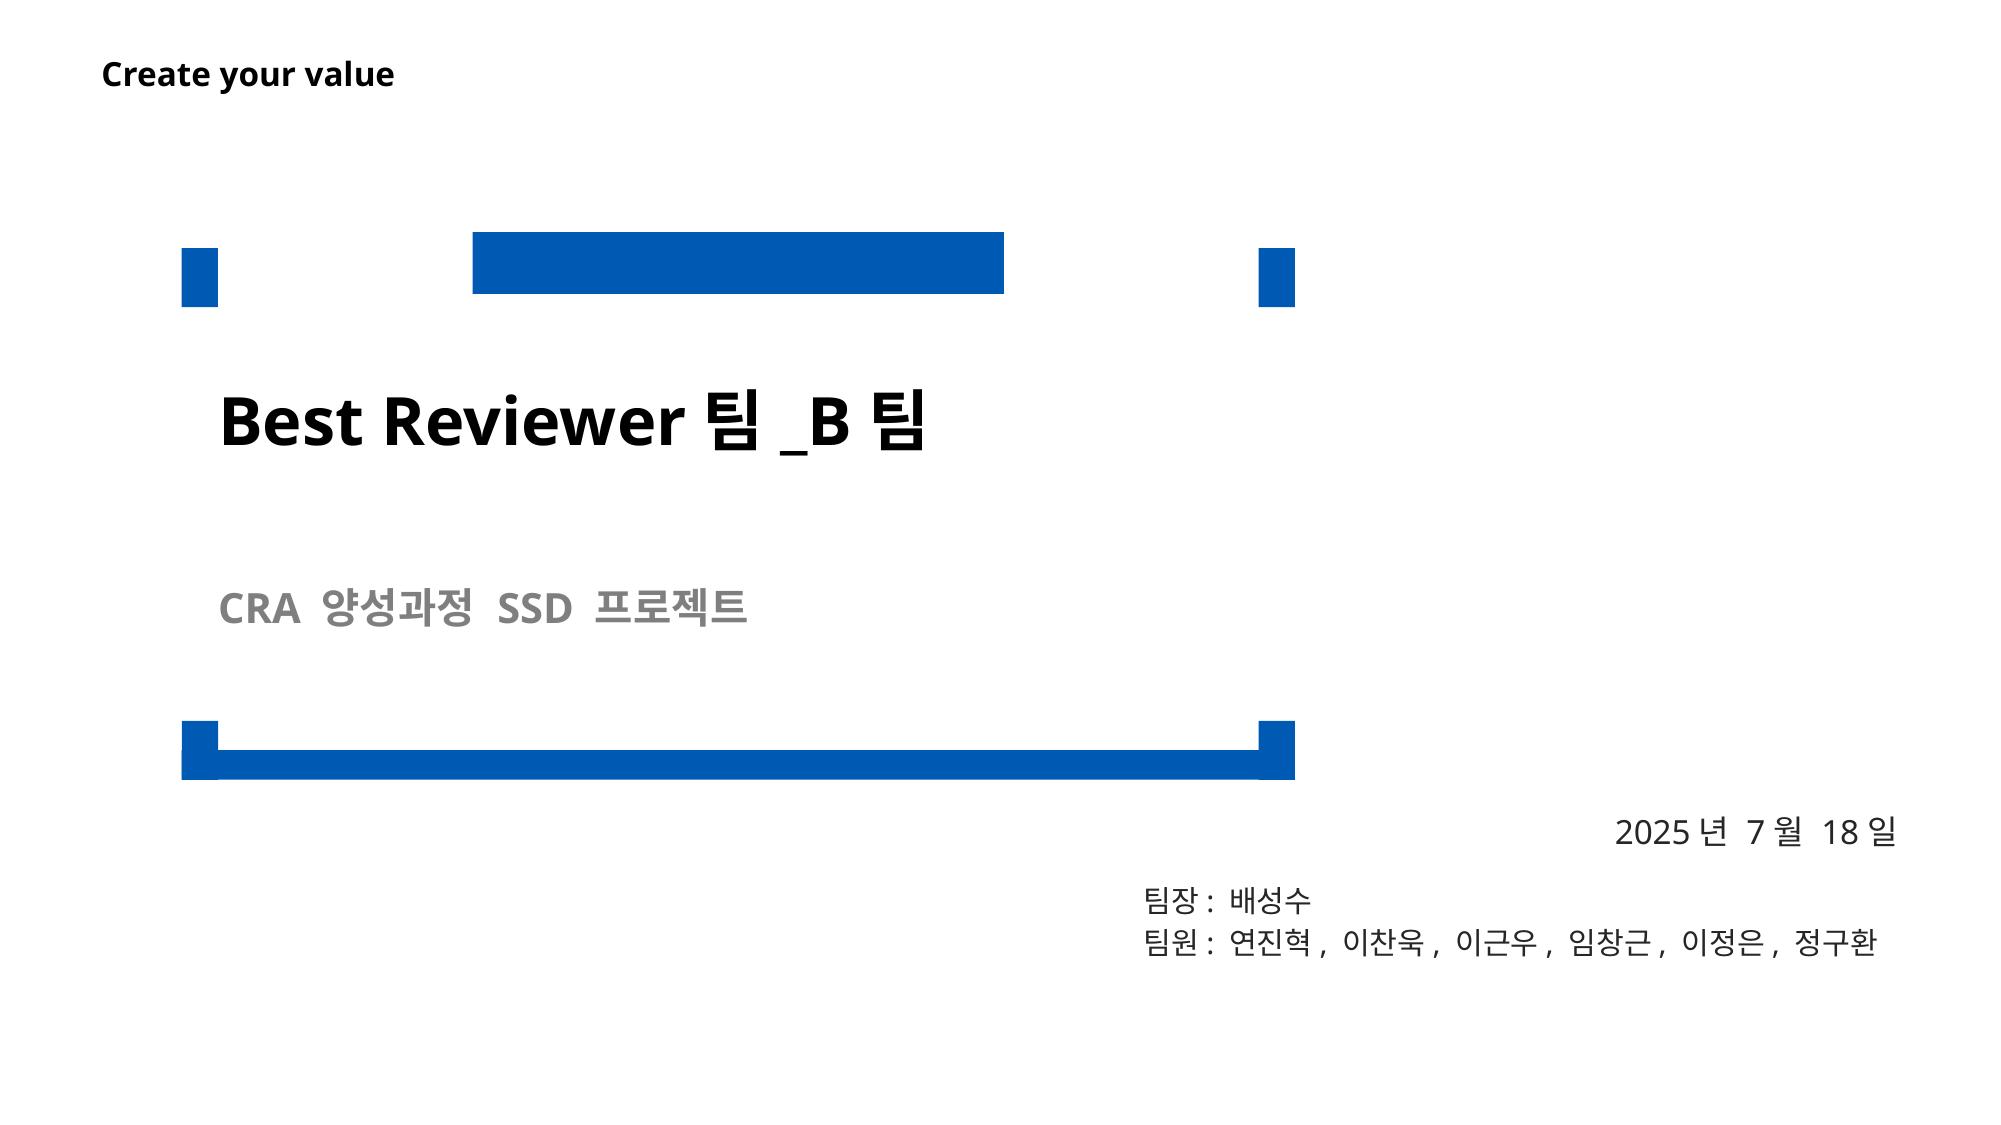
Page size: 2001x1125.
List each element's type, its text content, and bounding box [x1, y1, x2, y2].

list CRA 양성과정 SSD 프로젝트 [218, 550, 1255, 669]
list 팀장: 배성수 팀원: 연진혁, 이찬욱, 이근우, 임창근, 이정은, 정구환 [1143, 869, 1913, 1009]
list Best Reviewer팀_B팀 [218, 320, 1255, 528]
list 2025년 7월 18일 [1258, 808, 1913, 870]
